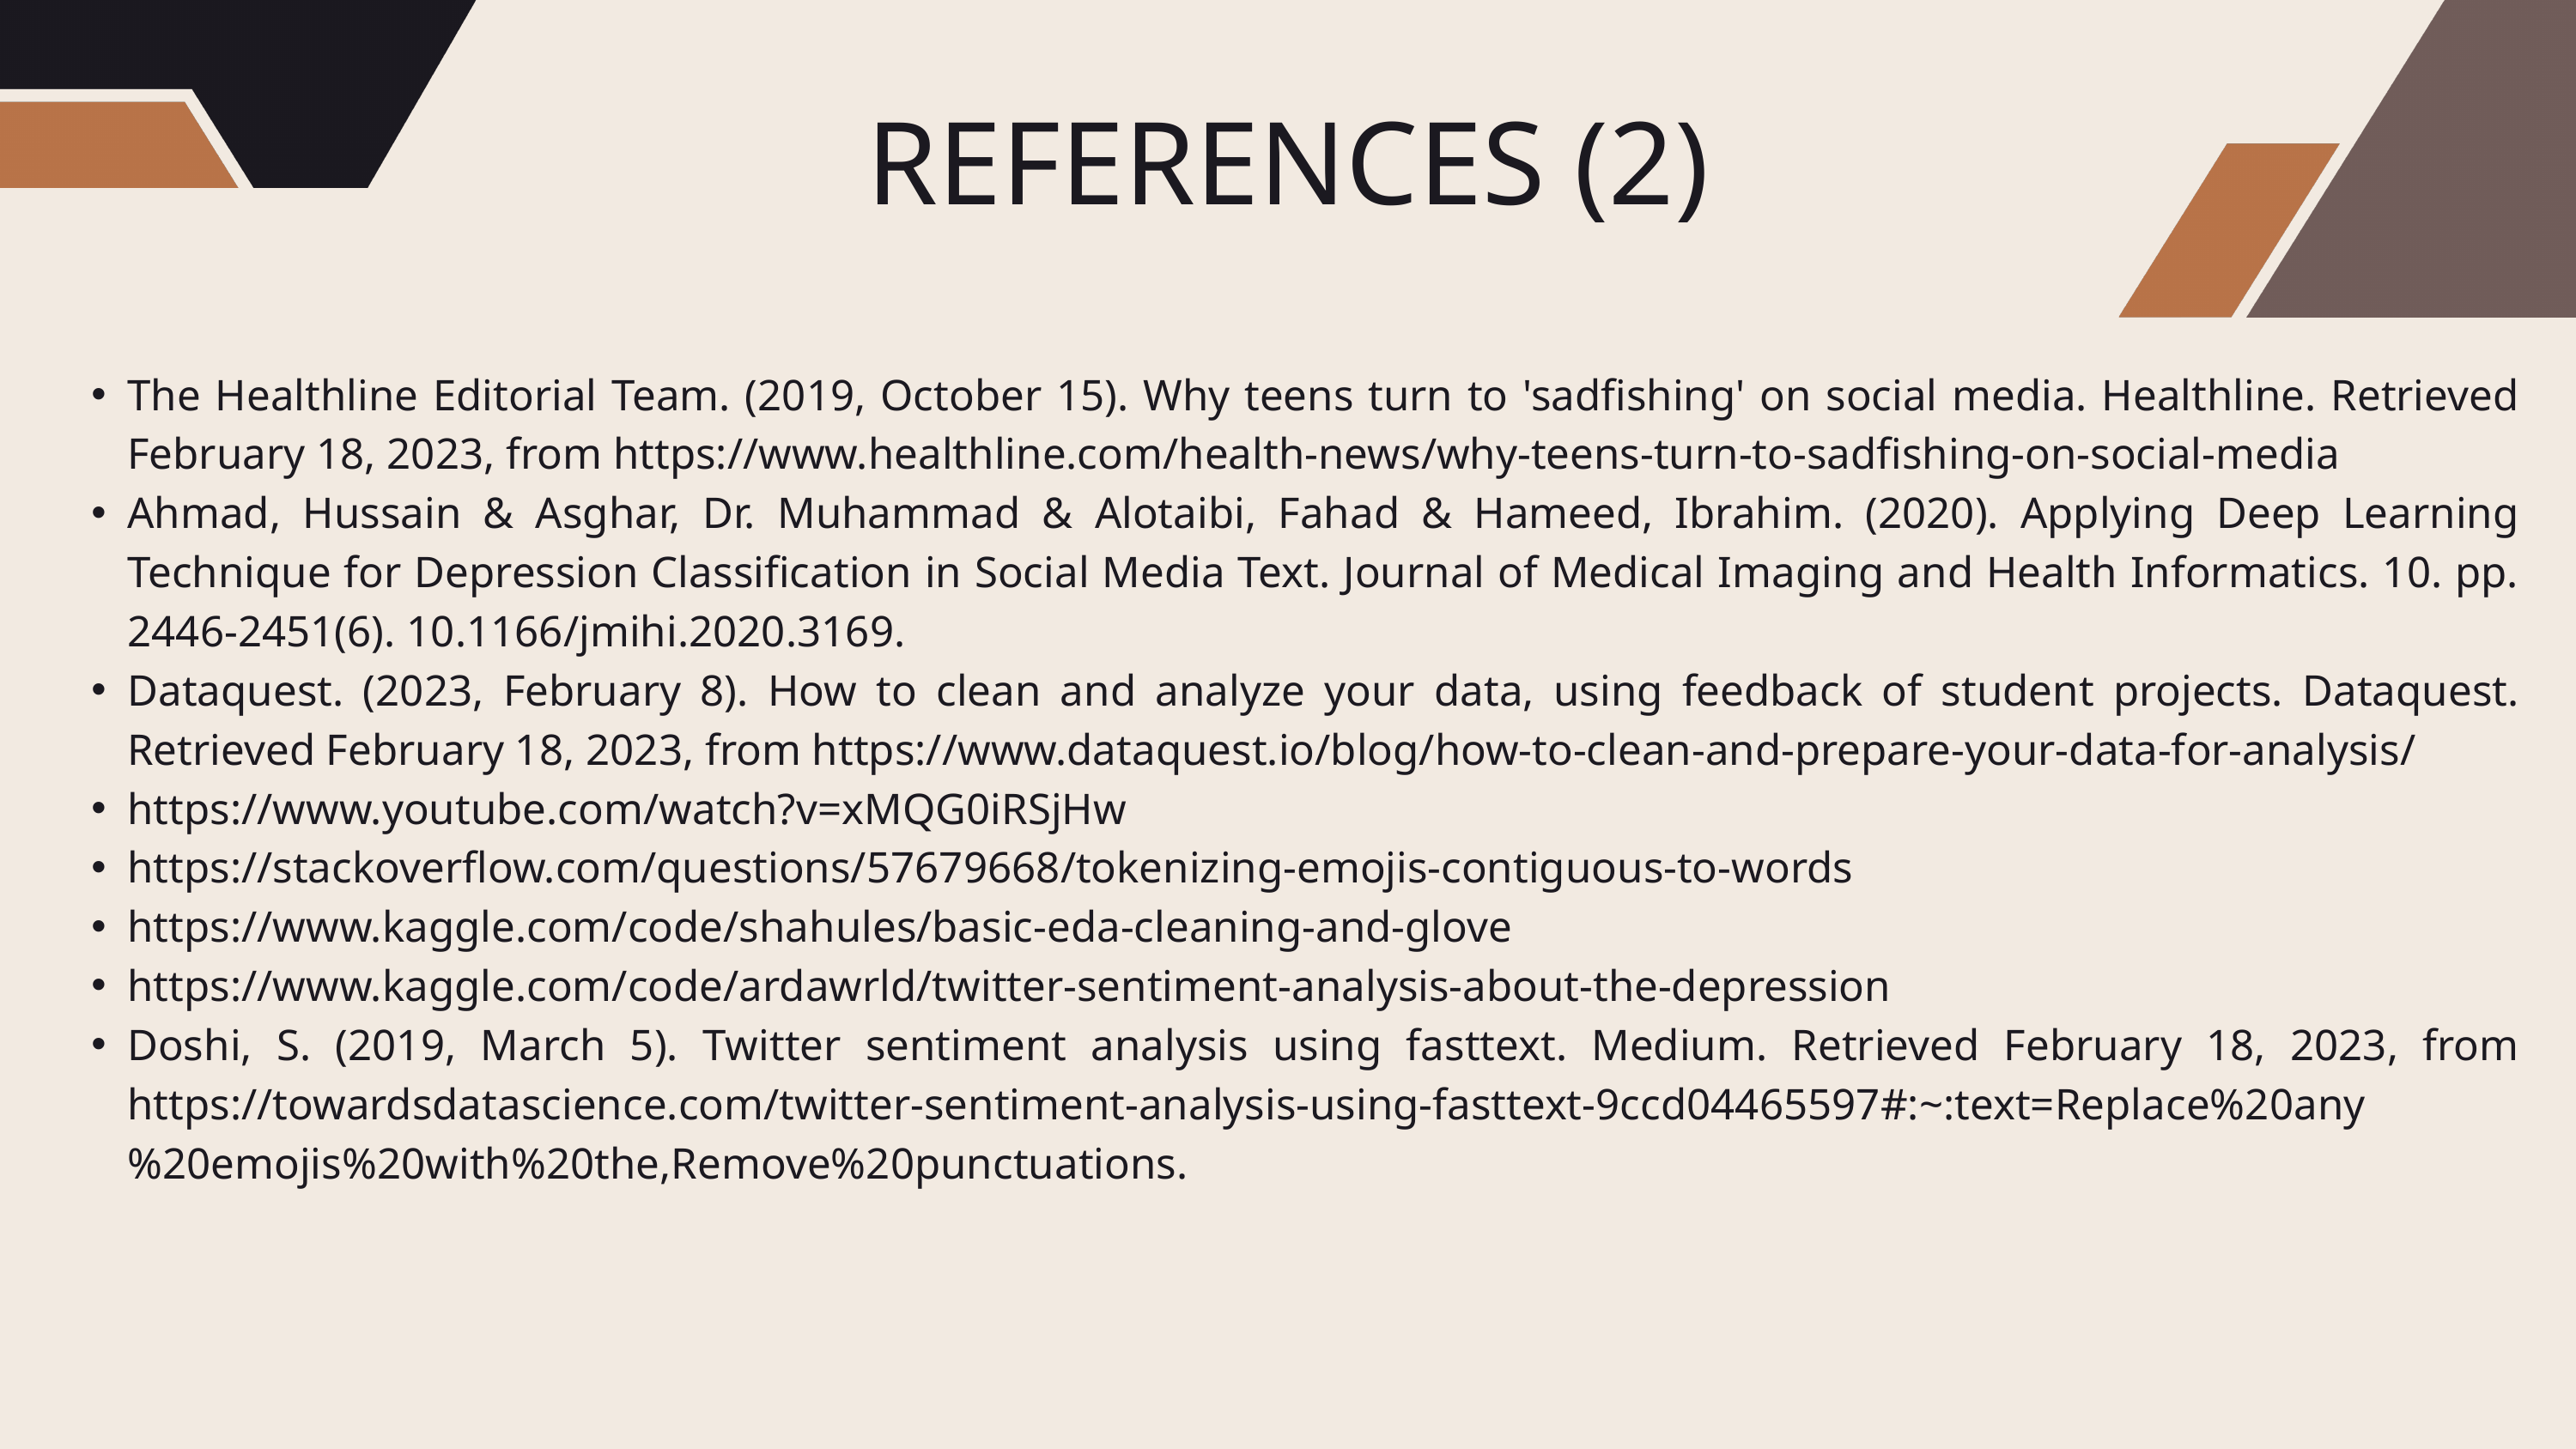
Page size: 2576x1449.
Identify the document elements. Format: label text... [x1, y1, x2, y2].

text_box The Healthline Editorial Team. (2019, October 15). Why teens turn to 'sadfishing' on social media. Healthline. Retrieved February 18, 2023, from https://www.healthline.com/health-news/why-teens-turn-to-sadfishing-on-social-media Ahmad, Hussain & Asghar, Dr. Muhammad & Alotaibi, Fahad & Hameed, Ibrahim. (2020). Applying Deep Learning Technique for Depression Classification in Social Media Text. Journal of Medical Imaging and Health Informatics. 10. pp. 2446-2451(6). 10.1166/jmihi.2020.3169. Dataquest. (2023, February 8). How to clean and analyze your data, using feedback of student projects. Dataquest. Retrieved February 18, 2023, from https://www.dataquest.io/blog/how-to-clean-and-prepare-your-data-for-analysis/ https://www.youtube.com/watch?v=xMQG0iRSjHw https://stackoverflow.com/questions/57679668/tokenizing-emojis-contiguous-to-words https://www.kaggle.com/code/shahules/basic-eda-cleaning-and-glove https://www.kaggle.com/code/ardawrld/twitter-sentiment-analysis-about-the-depression Doshi, S. (2019, March 5). Twitter sentiment analysis using fasttext. Medium. Retrieved February 18, 2023, from https://towardsdatascience.com/twitter-sentiment-analysis-using-fasttext-9ccd04465597#:~:text=Replace%20any%20emojis%20with%20the,Remove%20punctuations. [55, 360, 2521, 1296]
picture [2118, 0, 2576, 318]
picture [0, 0, 528, 188]
text_box REFERENCES (2) [383, 101, 2114, 228]
